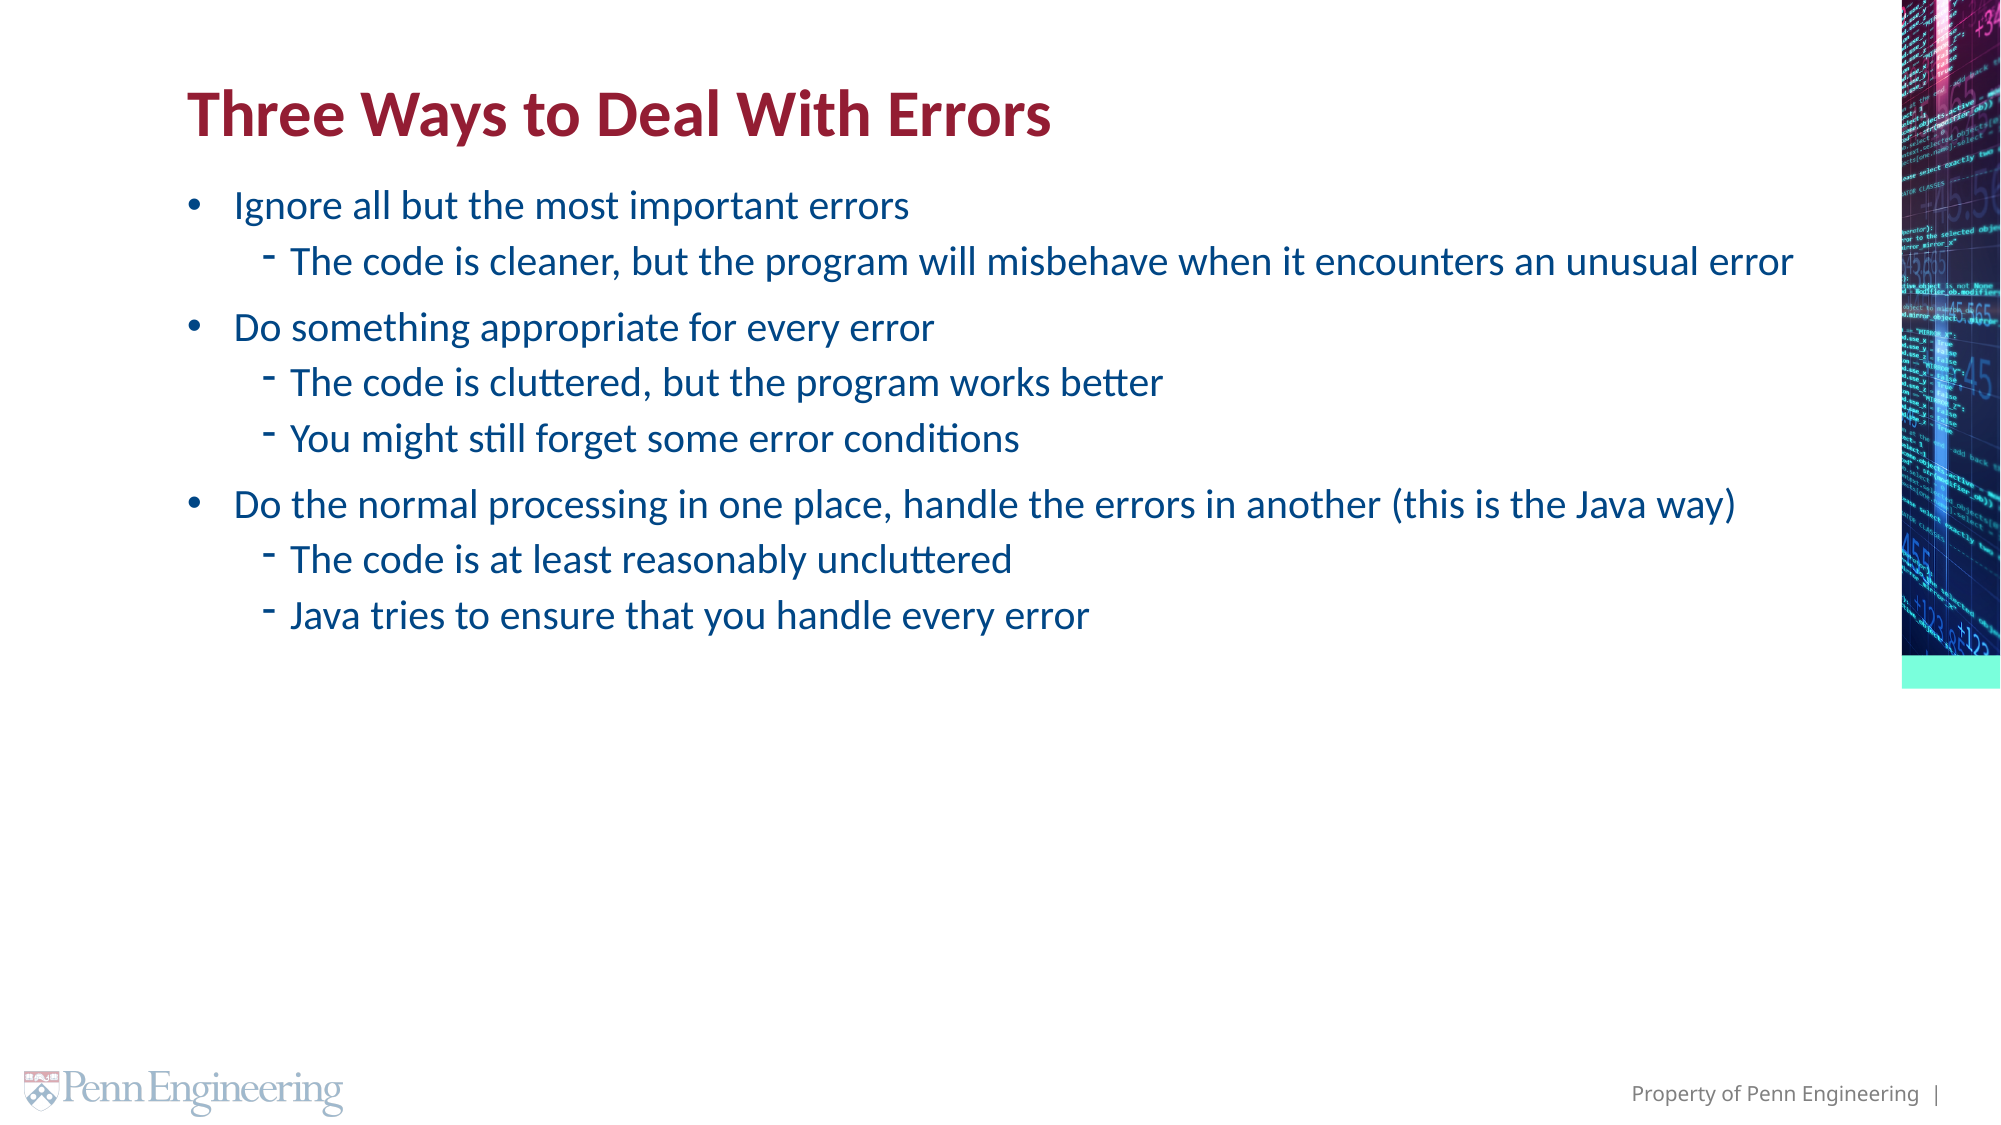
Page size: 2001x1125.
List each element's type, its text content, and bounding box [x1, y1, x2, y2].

picture [1901, 0, 2001, 655]
list Ignore all but the most important errors The code is cleaner, but the program will misbehave when it encounters an unusual error Do something appropriate for every error The code is cluttered, but the program works better You might still forget some error conditions Do the normal processing in one place, handle the errors in another (this is the Java way) The code is at least reasonably uncluttered Java tries to ensure that you handle every error [187, 184, 1871, 868]
title Three Ways to Deal With Errors [187, 54, 1871, 176]
